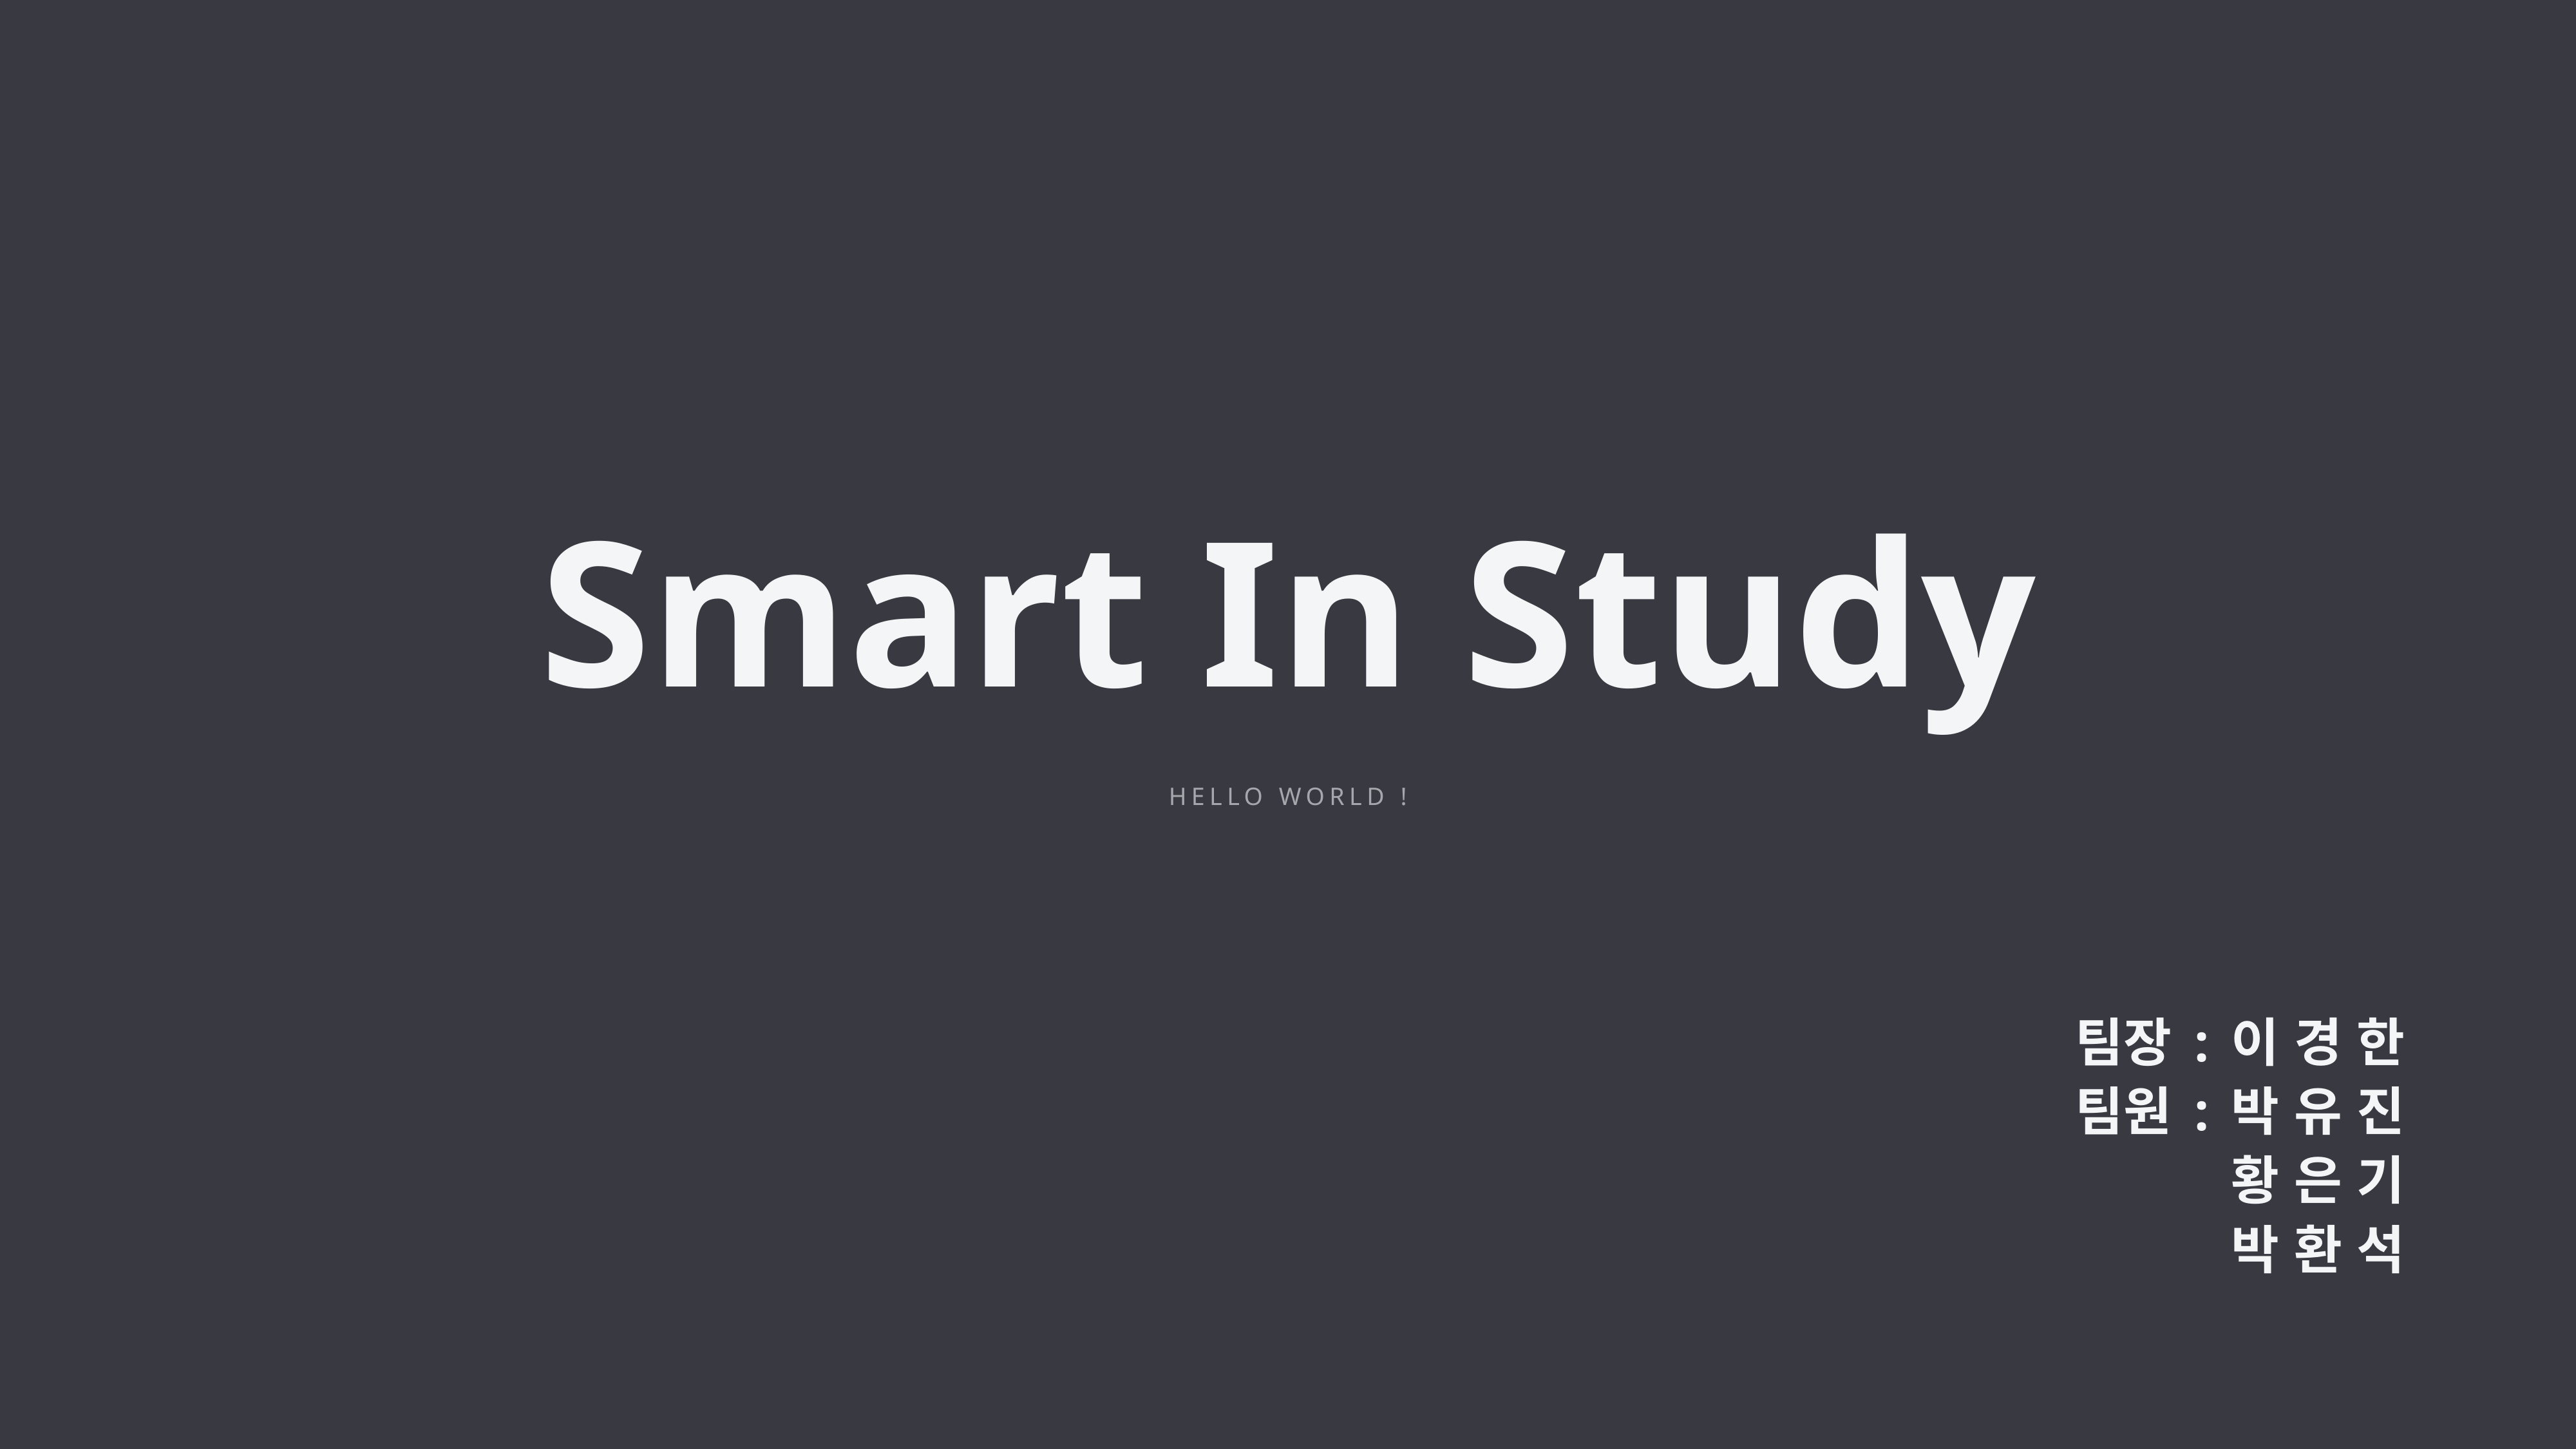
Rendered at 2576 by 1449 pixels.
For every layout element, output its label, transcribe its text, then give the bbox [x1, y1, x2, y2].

text_box Smart In Study [489, 527, 2087, 815]
text_box 팀장 : 이 경 한 팀원 : 박 유 진 황 은 기 박 환 석 [1455, 998, 2409, 1285]
text_box Hello World ! [1024, 777, 1552, 814]
